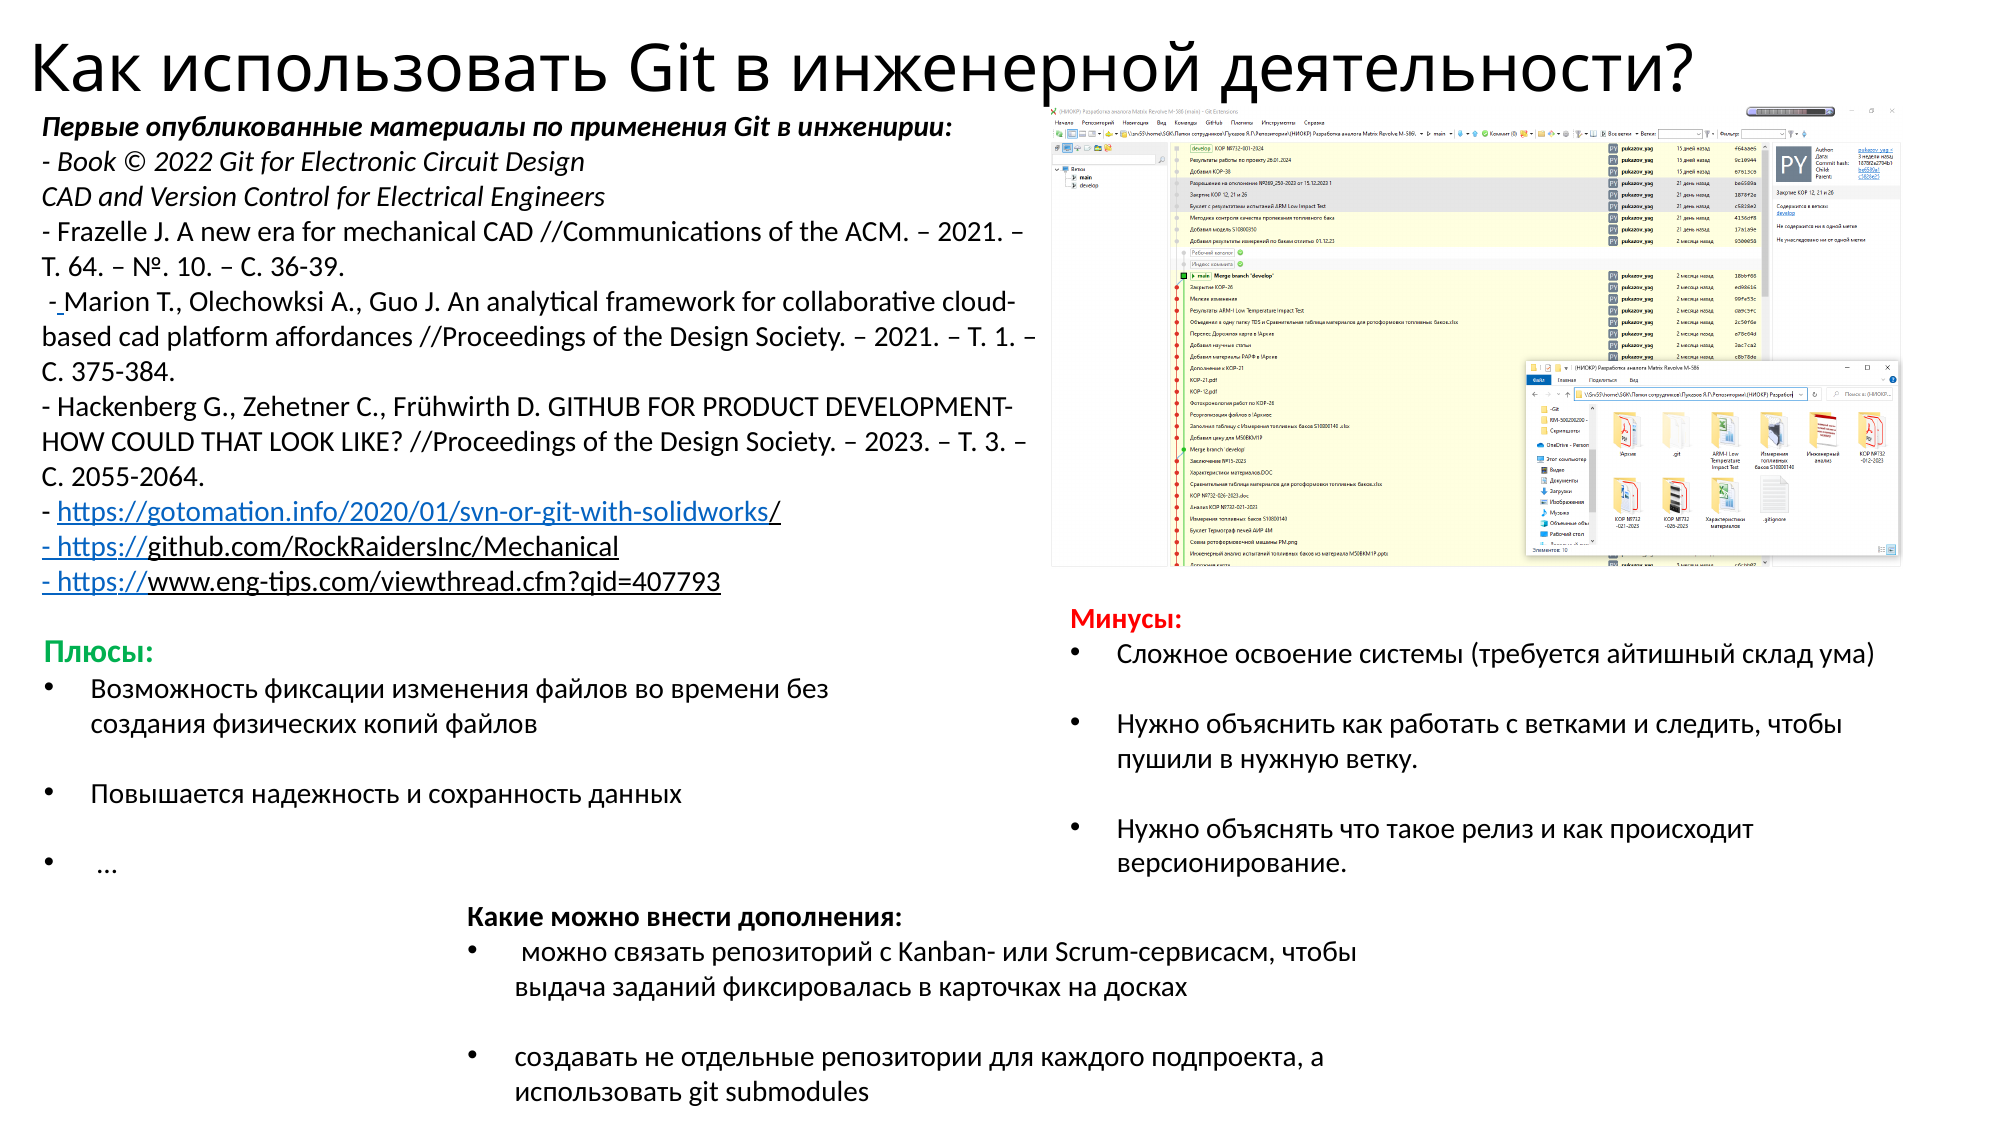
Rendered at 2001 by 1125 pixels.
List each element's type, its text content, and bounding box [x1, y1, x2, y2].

title Как использовать Git в инженерной деятельности? [14, 26, 1747, 114]
text_box Минусы: Сложное освоение системы (требуется айтишный склад ума) Нужно объяснить как работать с ветками и следить, чтобы пушили в нужную ветку. Нужно объяснять что такое релиз и как происходит версионирование. [1055, 591, 1903, 887]
text_box Плюсы: Возможность фиксации изменения файлов во времени без создания физических копий файлов Повышается надежность и сохранность данных … [28, 622, 877, 887]
picture [1051, 106, 1903, 570]
text_box Какие можно внести дополнения: можно связать репозиторий с Kanban- или Scrum-сервисасм, чтобы выдача заданий фиксировалась в карточках на досках создавать не отдельные репозитории для каждого подпроекта, а использовать git submodules [452, 889, 1395, 1115]
text_box Первые опубликованные материалы по применения Git в инженирии: - Book © 2022 Git for Electronic Circuit Design CAD and Version Control for Electrical Engineers - Frazelle J. A new era for mechanical CAD //Communications of the ACM. – 2021. – Т. 64. – №. 10. – С. 36-39. - Marion T., Olechowksi A., Guo J. An analytical framework for collaborative cloud-based cad platform affordances //Proceedings of the Design Society. – 2021. – Т. 1. – С. 375-384. - Hackenberg G., Zehetner C., Frühwirth D. GITHUB FOR PRODUCT DEVELOPMENT-HOW COULD THAT LOOK LIKE? //Proceedings of the Design Society. – 2023. – Т. 3. – С. 2055-2064. - https://gotomation.info/2020/01/svn-or-git-with-solidworks/ - https://github.com/RockRaidersInc/Mechanical - https://www.eng-tips.com/viewthread.cfm?qid=407793 [26, 99, 1056, 605]
